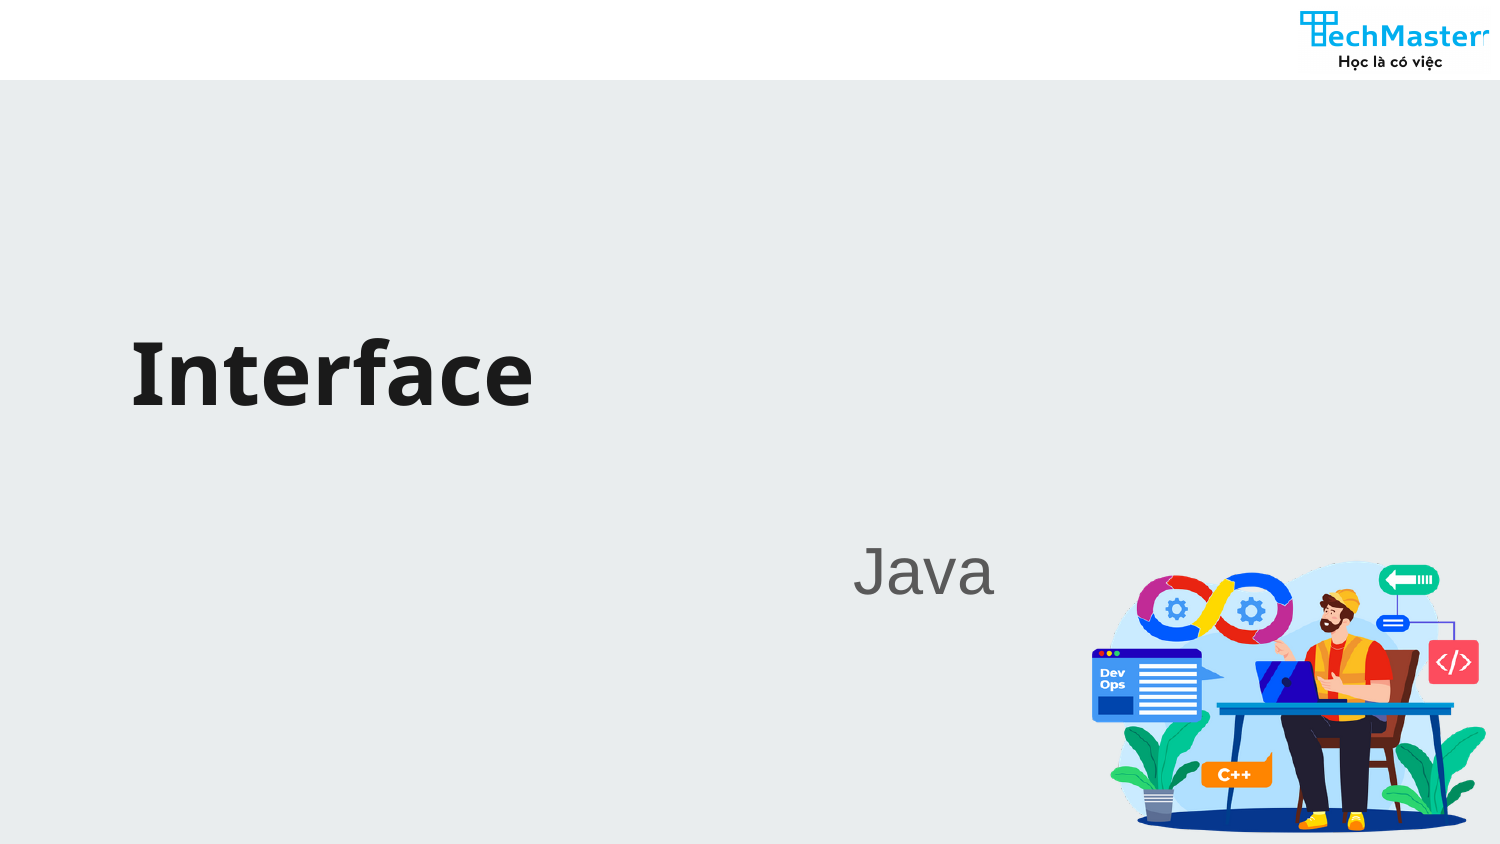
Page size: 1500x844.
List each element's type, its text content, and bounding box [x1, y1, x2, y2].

title Interface [116, 303, 1166, 541]
picture [1024, 520, 1500, 844]
text_box Java [838, 520, 1022, 616]
picture [1298, 6, 1491, 74]
